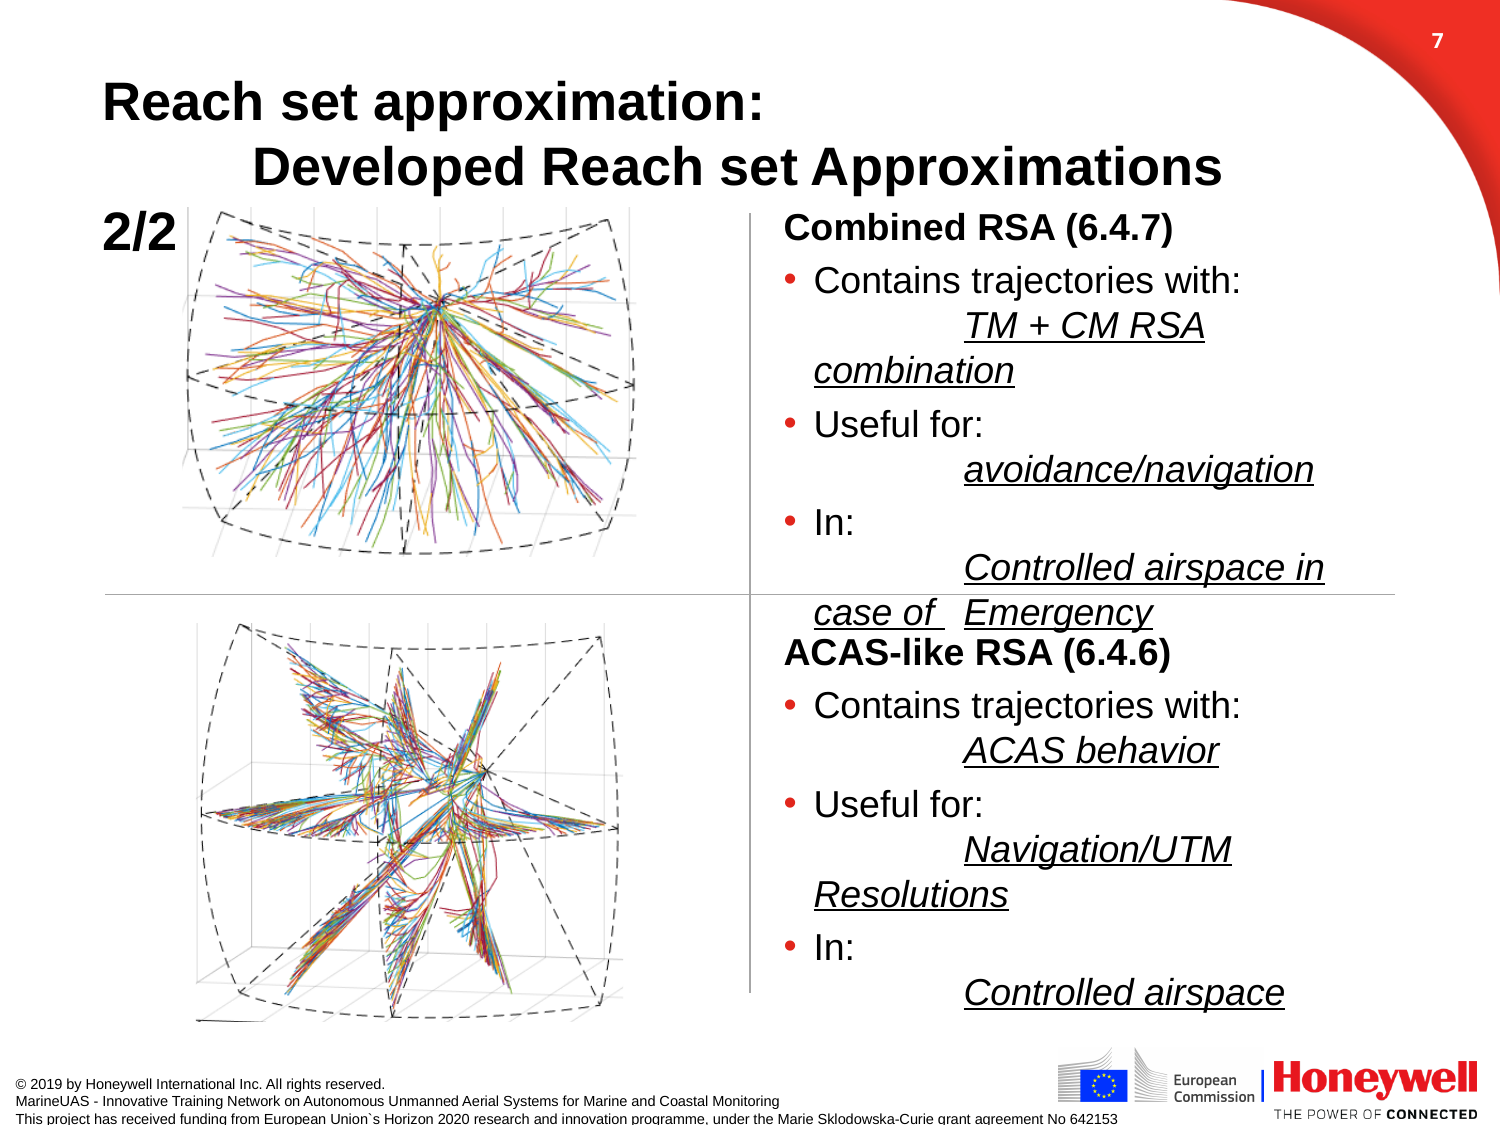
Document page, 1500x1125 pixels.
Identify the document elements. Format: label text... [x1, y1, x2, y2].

picture [1058, 1047, 1264, 1102]
list ACAS-like RSA (6.4.6) Contains trajectories with: ACAS behavior Useful for: Navigation/UTM Resolutions In: Controlled airspace [768, 620, 1414, 994]
picture [1203, 0, 1500, 297]
slide_number 6 [1416, 0, 1500, 83]
list Combined RSA (6.4.7) Contains trajectories with: TM + CM RSA combination Useful for: avoidance/navigation In: Controlled airspace in case of Emergency [768, 195, 1414, 569]
picture [195, 623, 624, 1022]
title Reach set approximation: Developed Reach set Approximations 2/2 [86, 58, 1347, 141]
picture [182, 207, 637, 558]
picture [1274, 1061, 1477, 1119]
